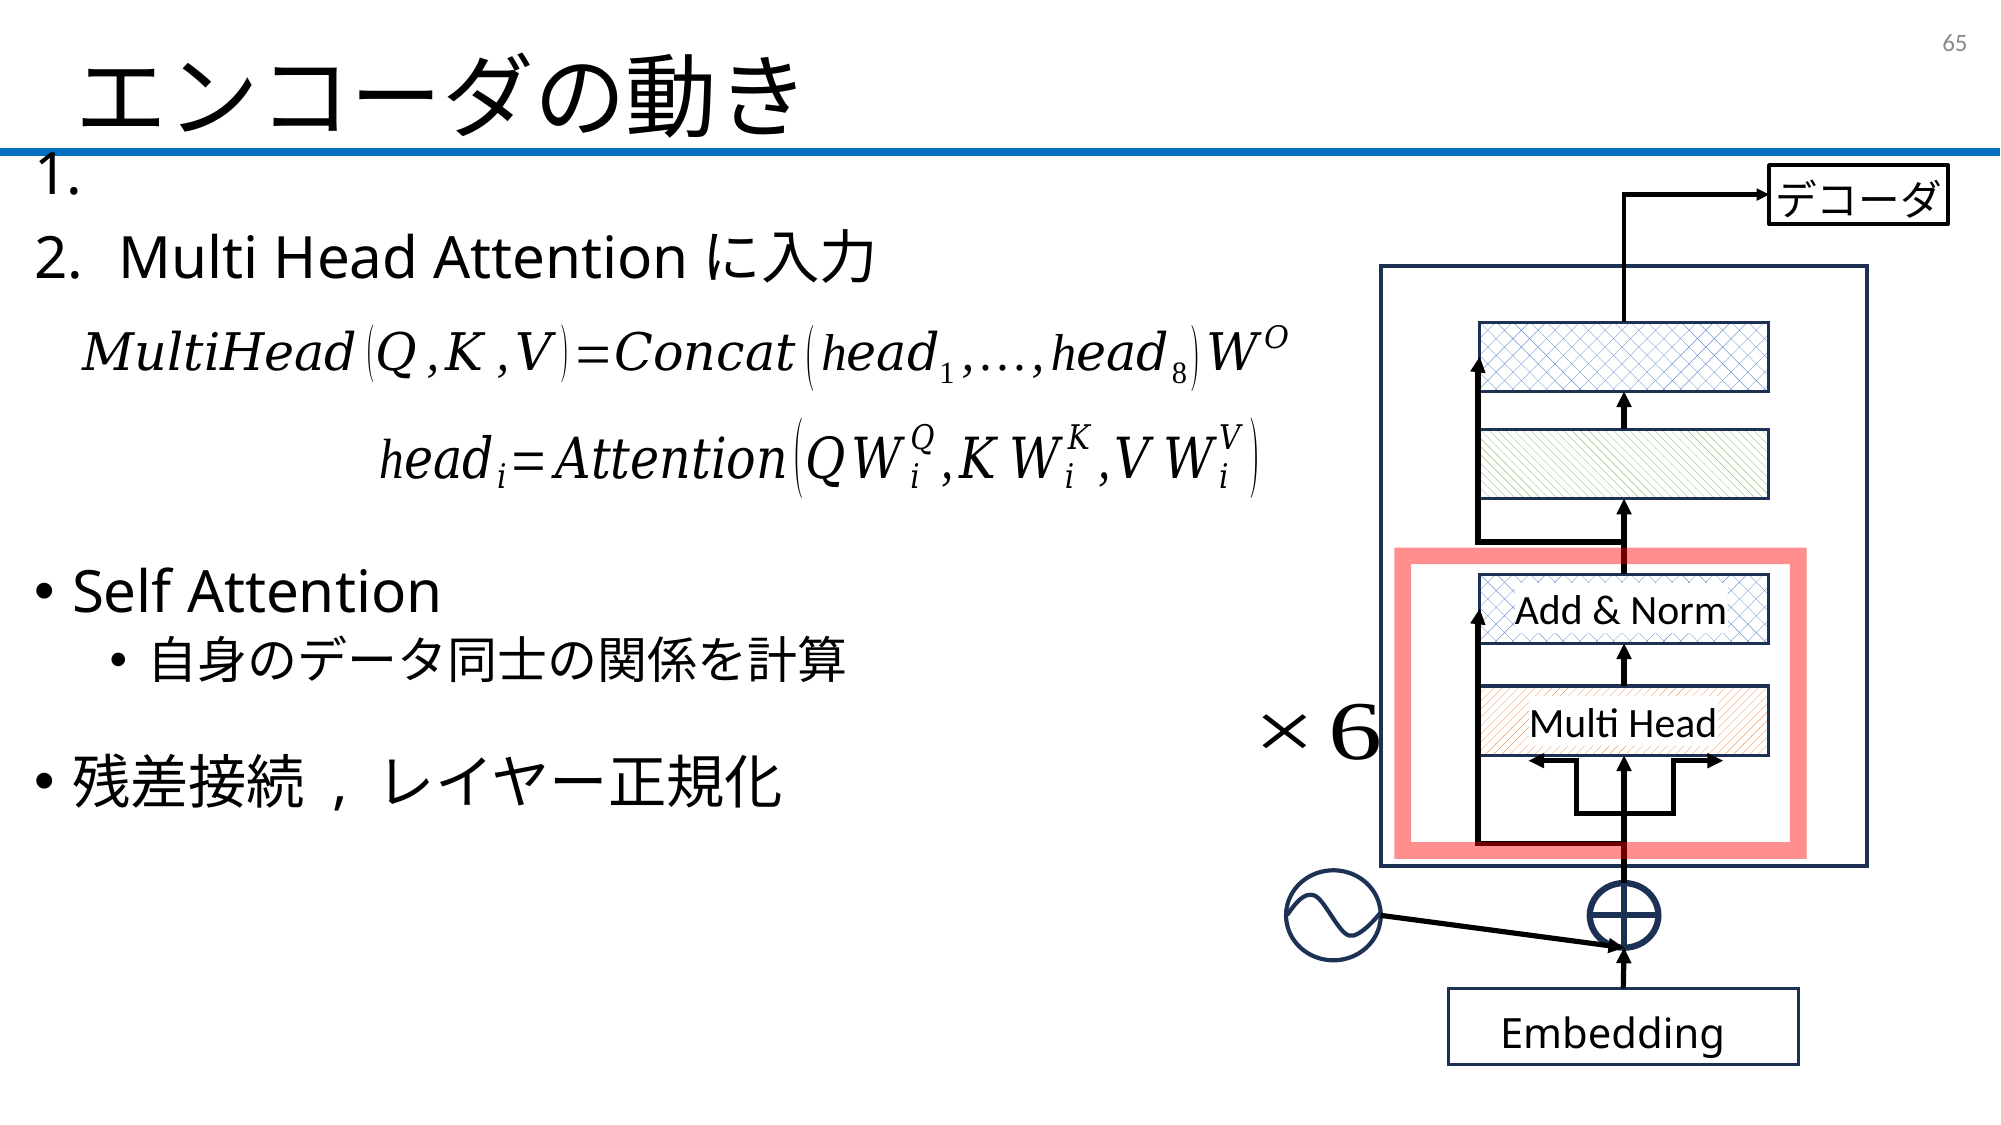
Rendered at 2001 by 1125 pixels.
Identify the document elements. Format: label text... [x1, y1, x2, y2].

slide_number 64 [1532, 11, 1983, 72]
title エンコーダの動き [60, 0, 1943, 136]
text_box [1247, 194, 1868, 1081]
text_box デコーダ [1769, 165, 1949, 224]
list エンコーダ入力前の前処理 Multi Head Attentionに入力 Self Attention 自身のデータ同士の関係を計算 残差接続 , レイヤー正規化 [19, 136, 1984, 1100]
